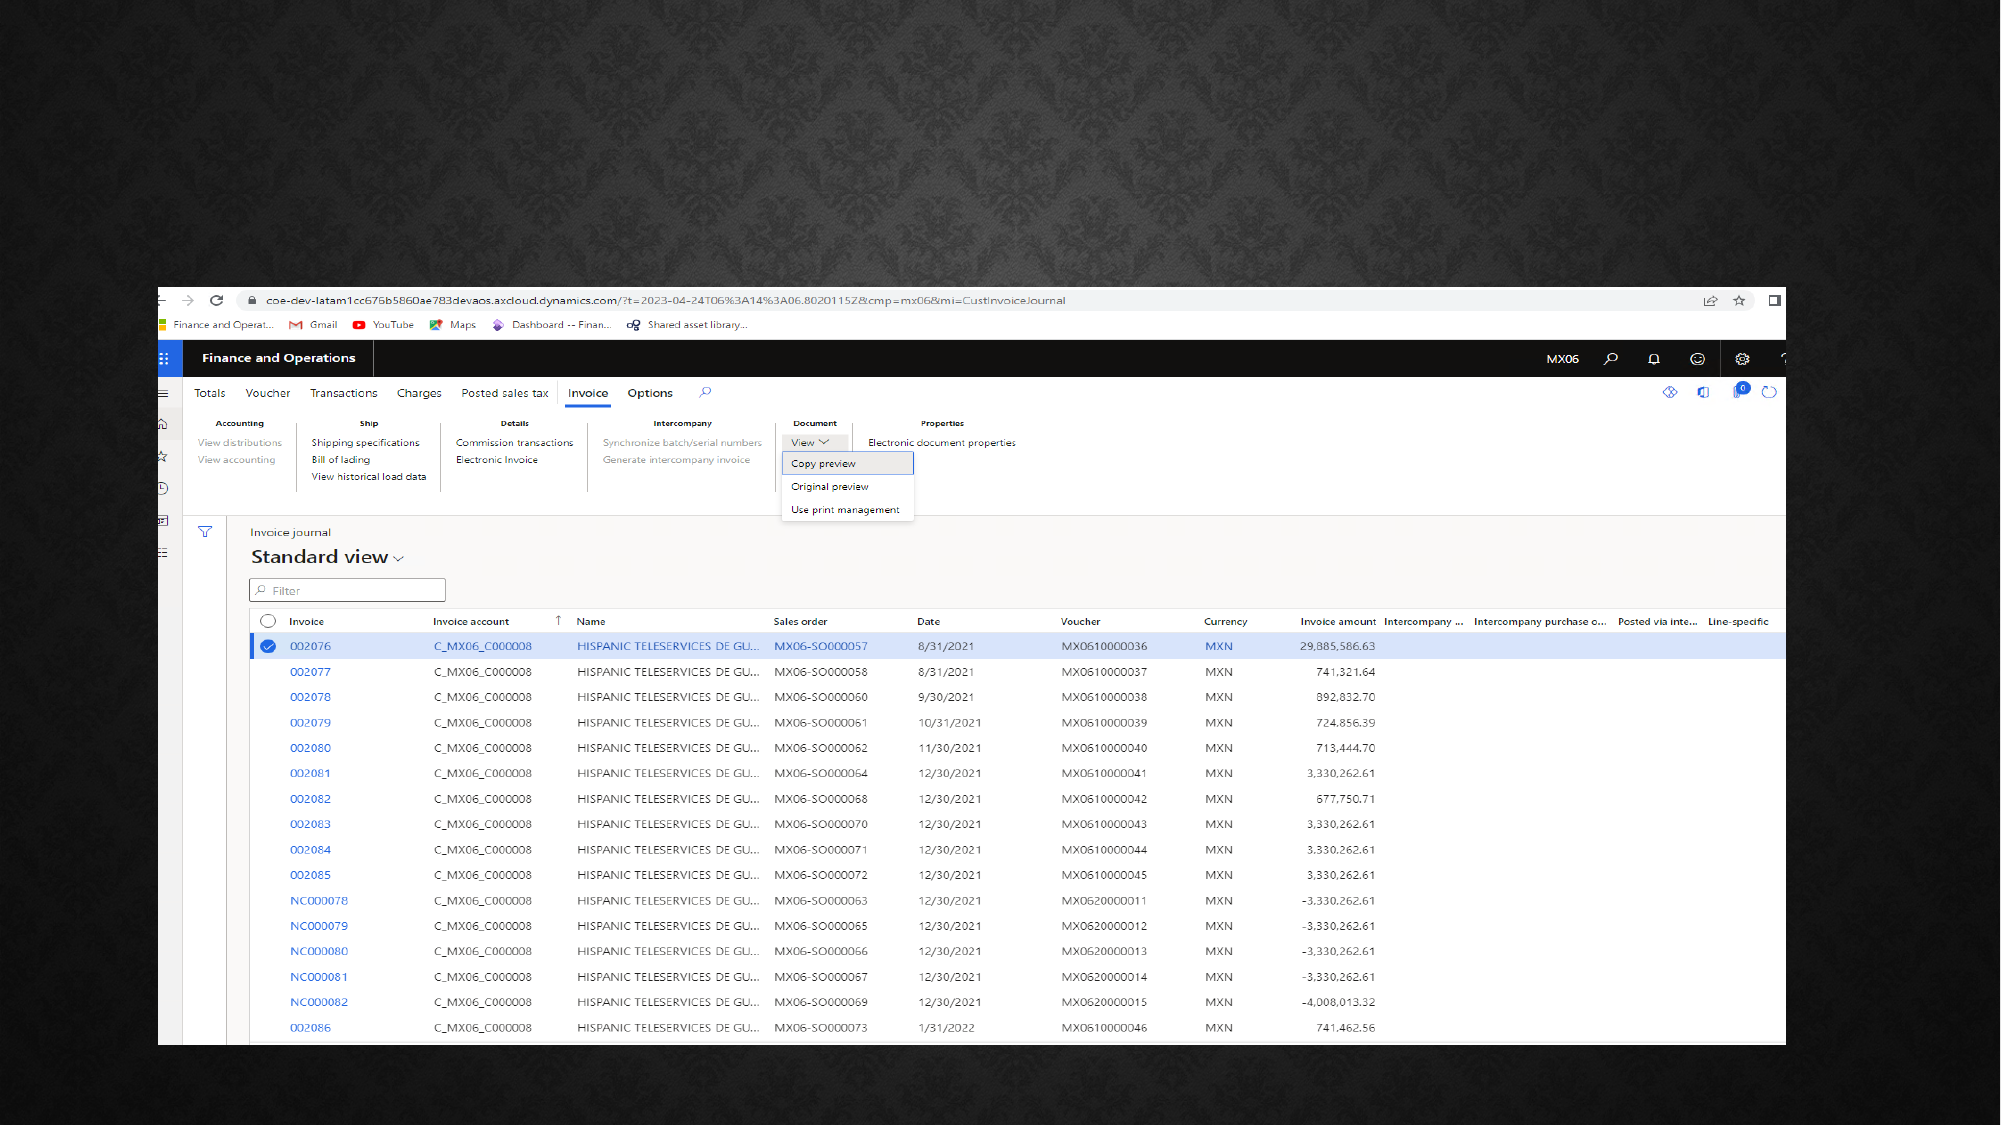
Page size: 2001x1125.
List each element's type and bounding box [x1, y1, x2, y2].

list [157, 287, 1786, 1045]
